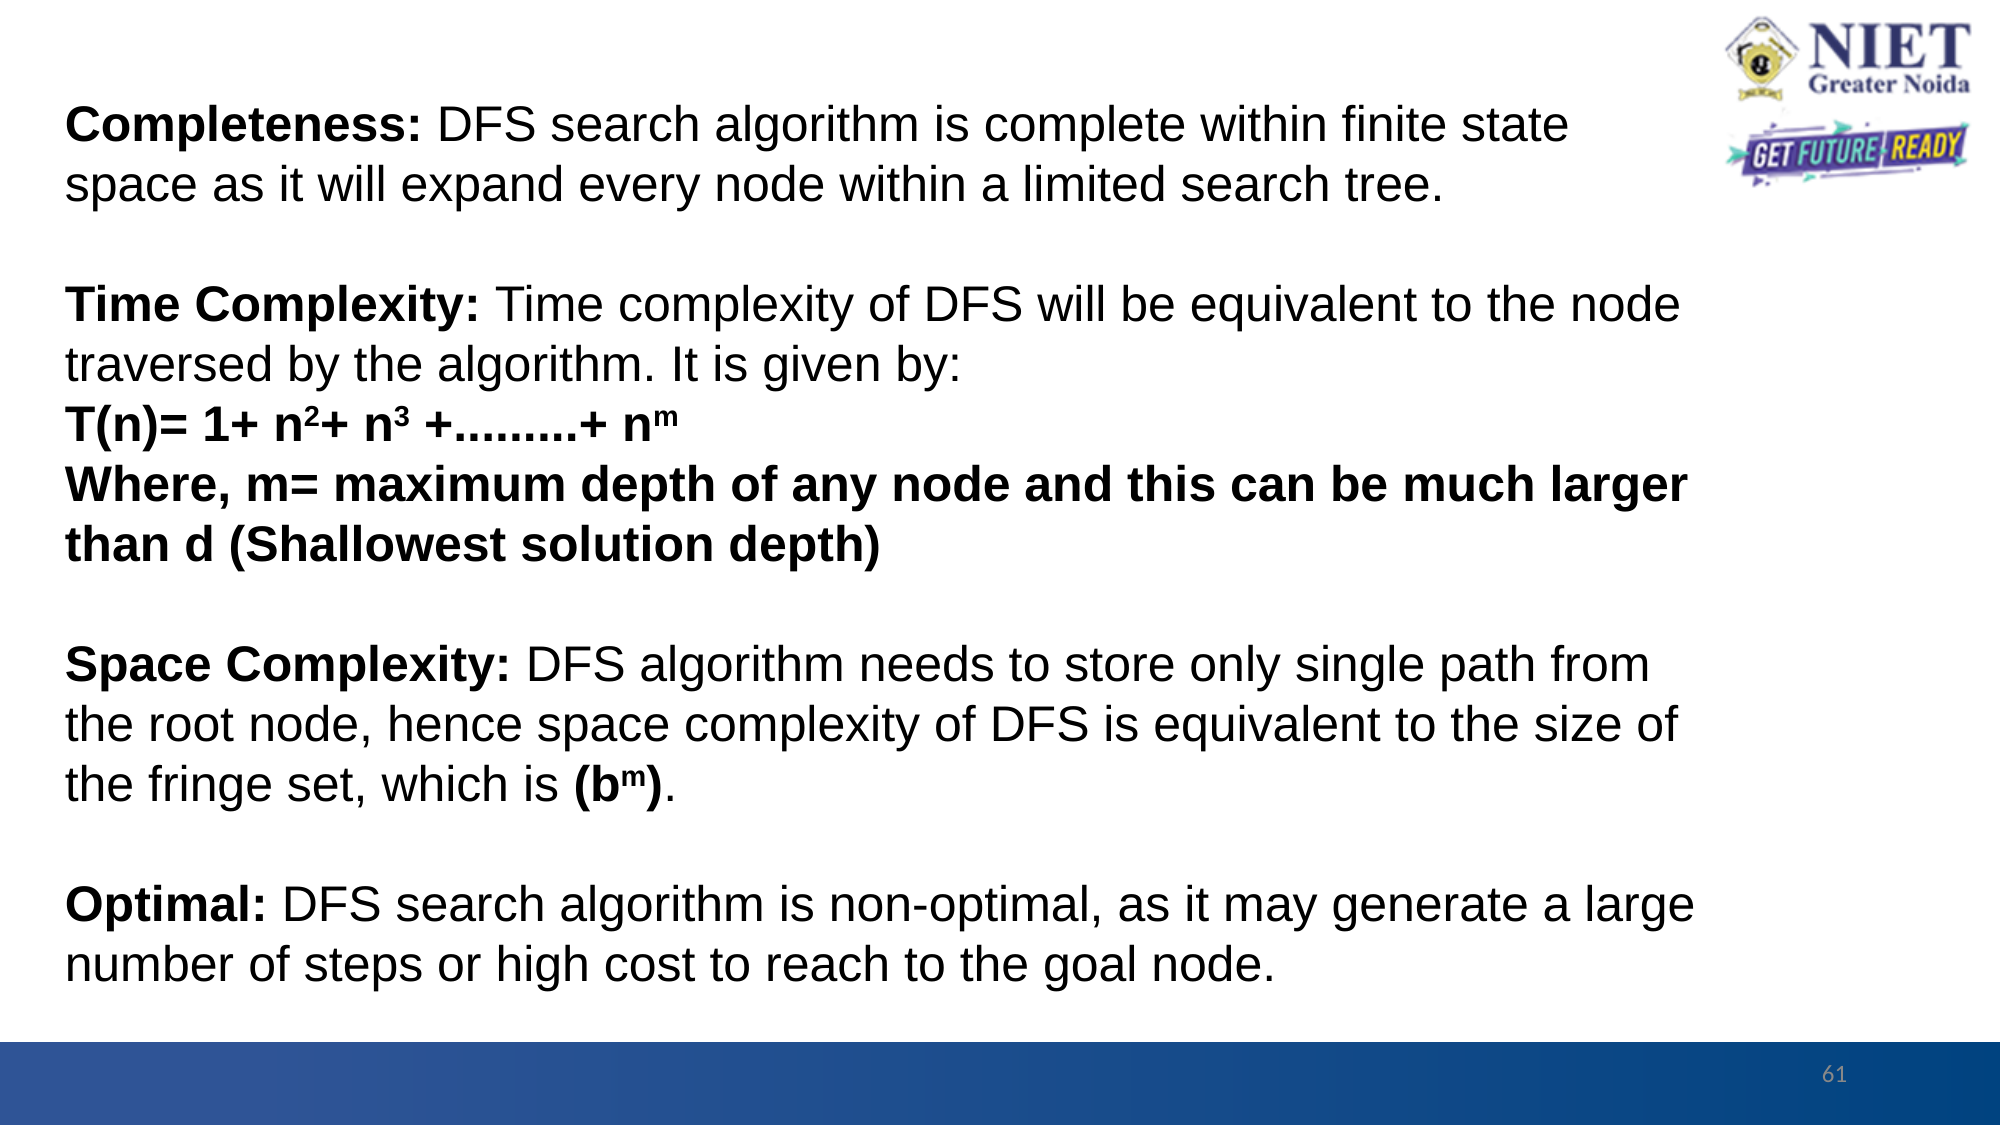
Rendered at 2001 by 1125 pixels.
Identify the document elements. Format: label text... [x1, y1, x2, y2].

text_box Completeness: DFS search algorithm is complete within finite state space as it will expand every node within a limited search tree. Time Complexity: Time complexity of DFS will be equivalent to the node traversed by the algorithm. It is given by: T(n)= 1+ n2+ n3 +.........+ nm Where, m= maximum depth of any node and this can be much larger than d (Shallowest solution depth) Space Complexity: DFS algorithm needs to store only single path from the root node, hence space complexity of DFS is equivalent to the size of the fringe set, which is (bm). Optimal: DFS search algorithm is non-optimal, as it may generate a large number of steps or high cost to reach to the goal node. [49, 84, 1713, 1125]
picture [1668, 0, 2000, 194]
slide_number 61 [1713, 1042, 1863, 1103]
